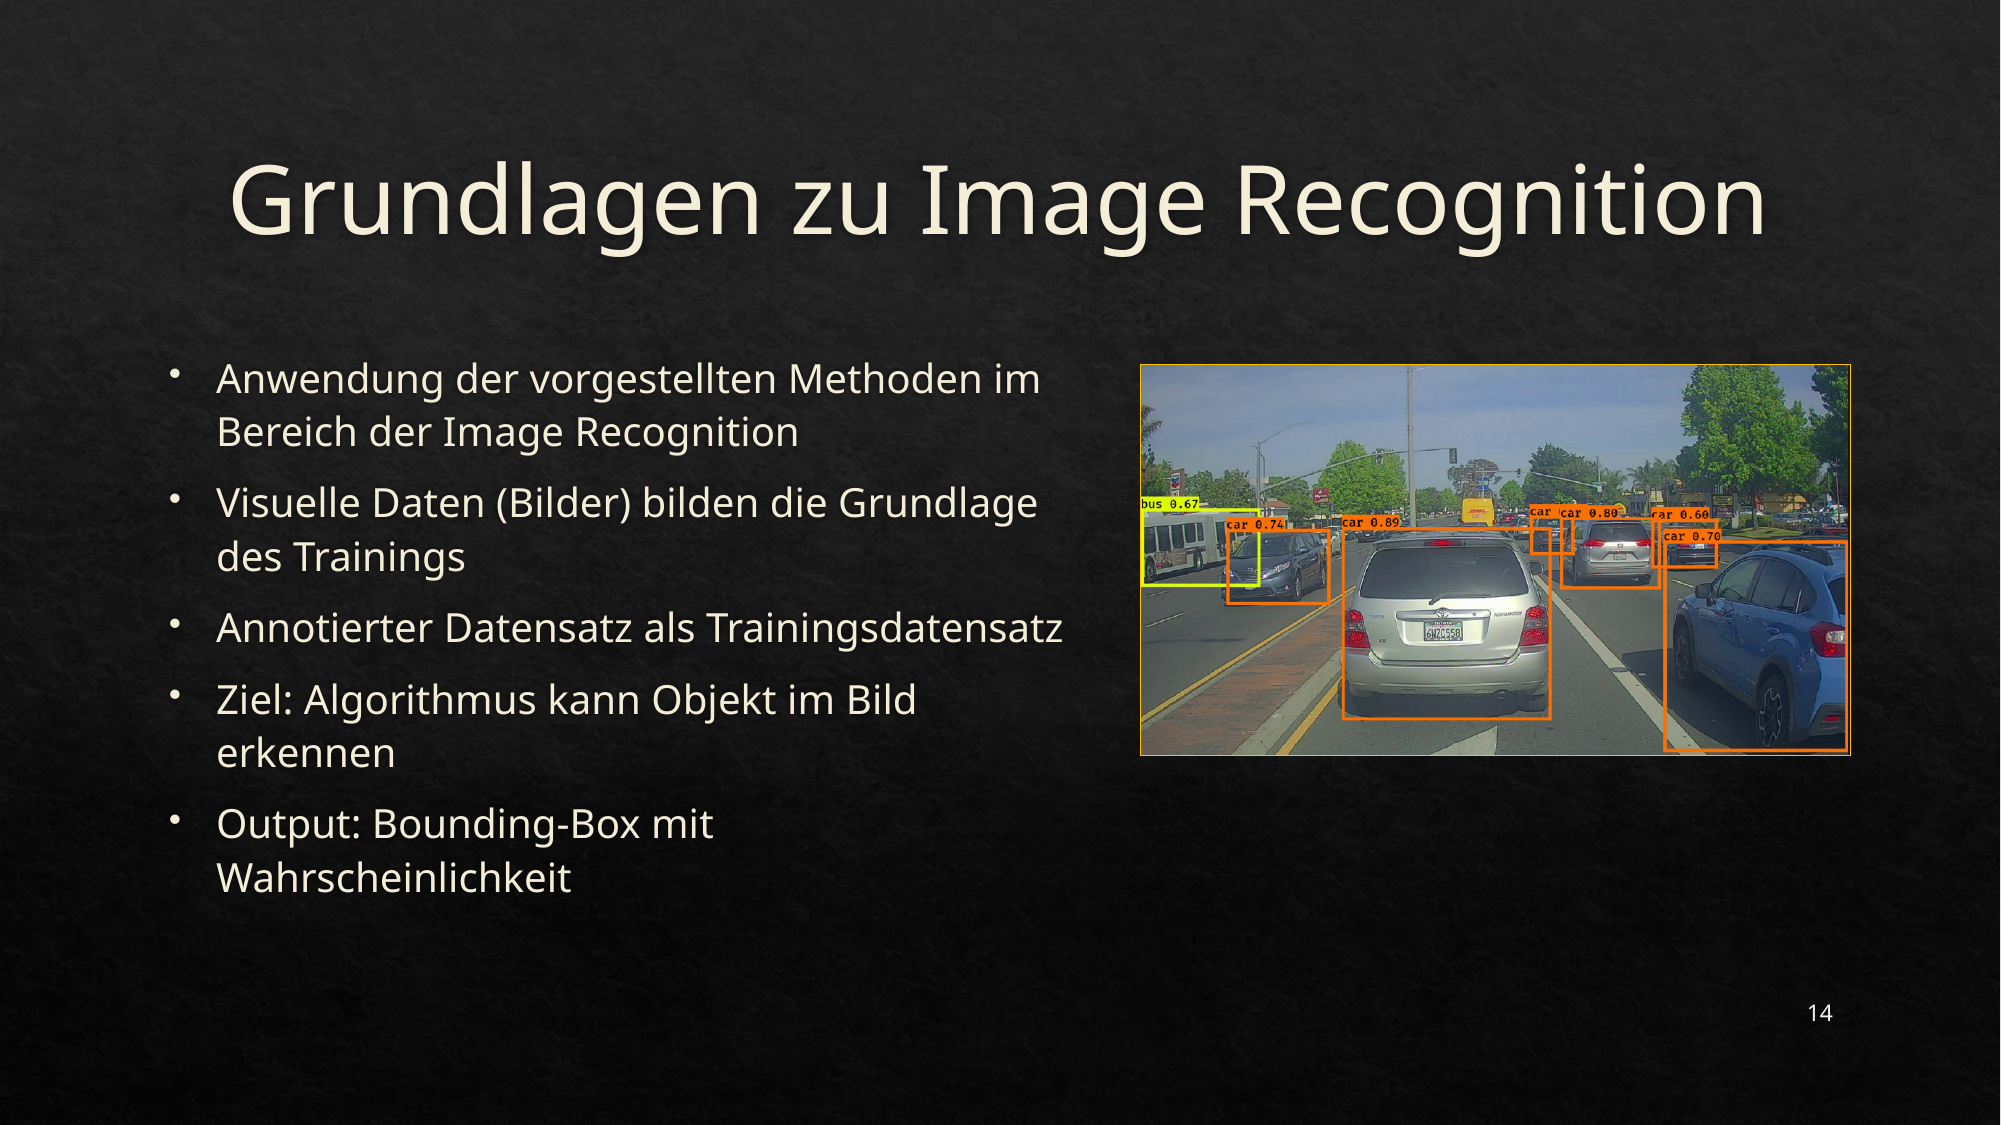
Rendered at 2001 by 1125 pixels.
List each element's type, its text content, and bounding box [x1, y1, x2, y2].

list Anwendung der vorgestellten Methoden im Bereich der Image Recognition Visuelle Daten (Bilder) bilden die Grundlage des Trainings Annotierter Datensatz als Trainingsdatensatz Ziel: Algorithmus kann Objekt im Bild erkennen Output: Bounding-Box mit Wahrscheinlichkeit [149, 340, 1090, 950]
title Grundlagen zu Image Recognition [149, 99, 1849, 307]
slide_number 14 [1724, 984, 1849, 1045]
picture [1140, 364, 1851, 756]
